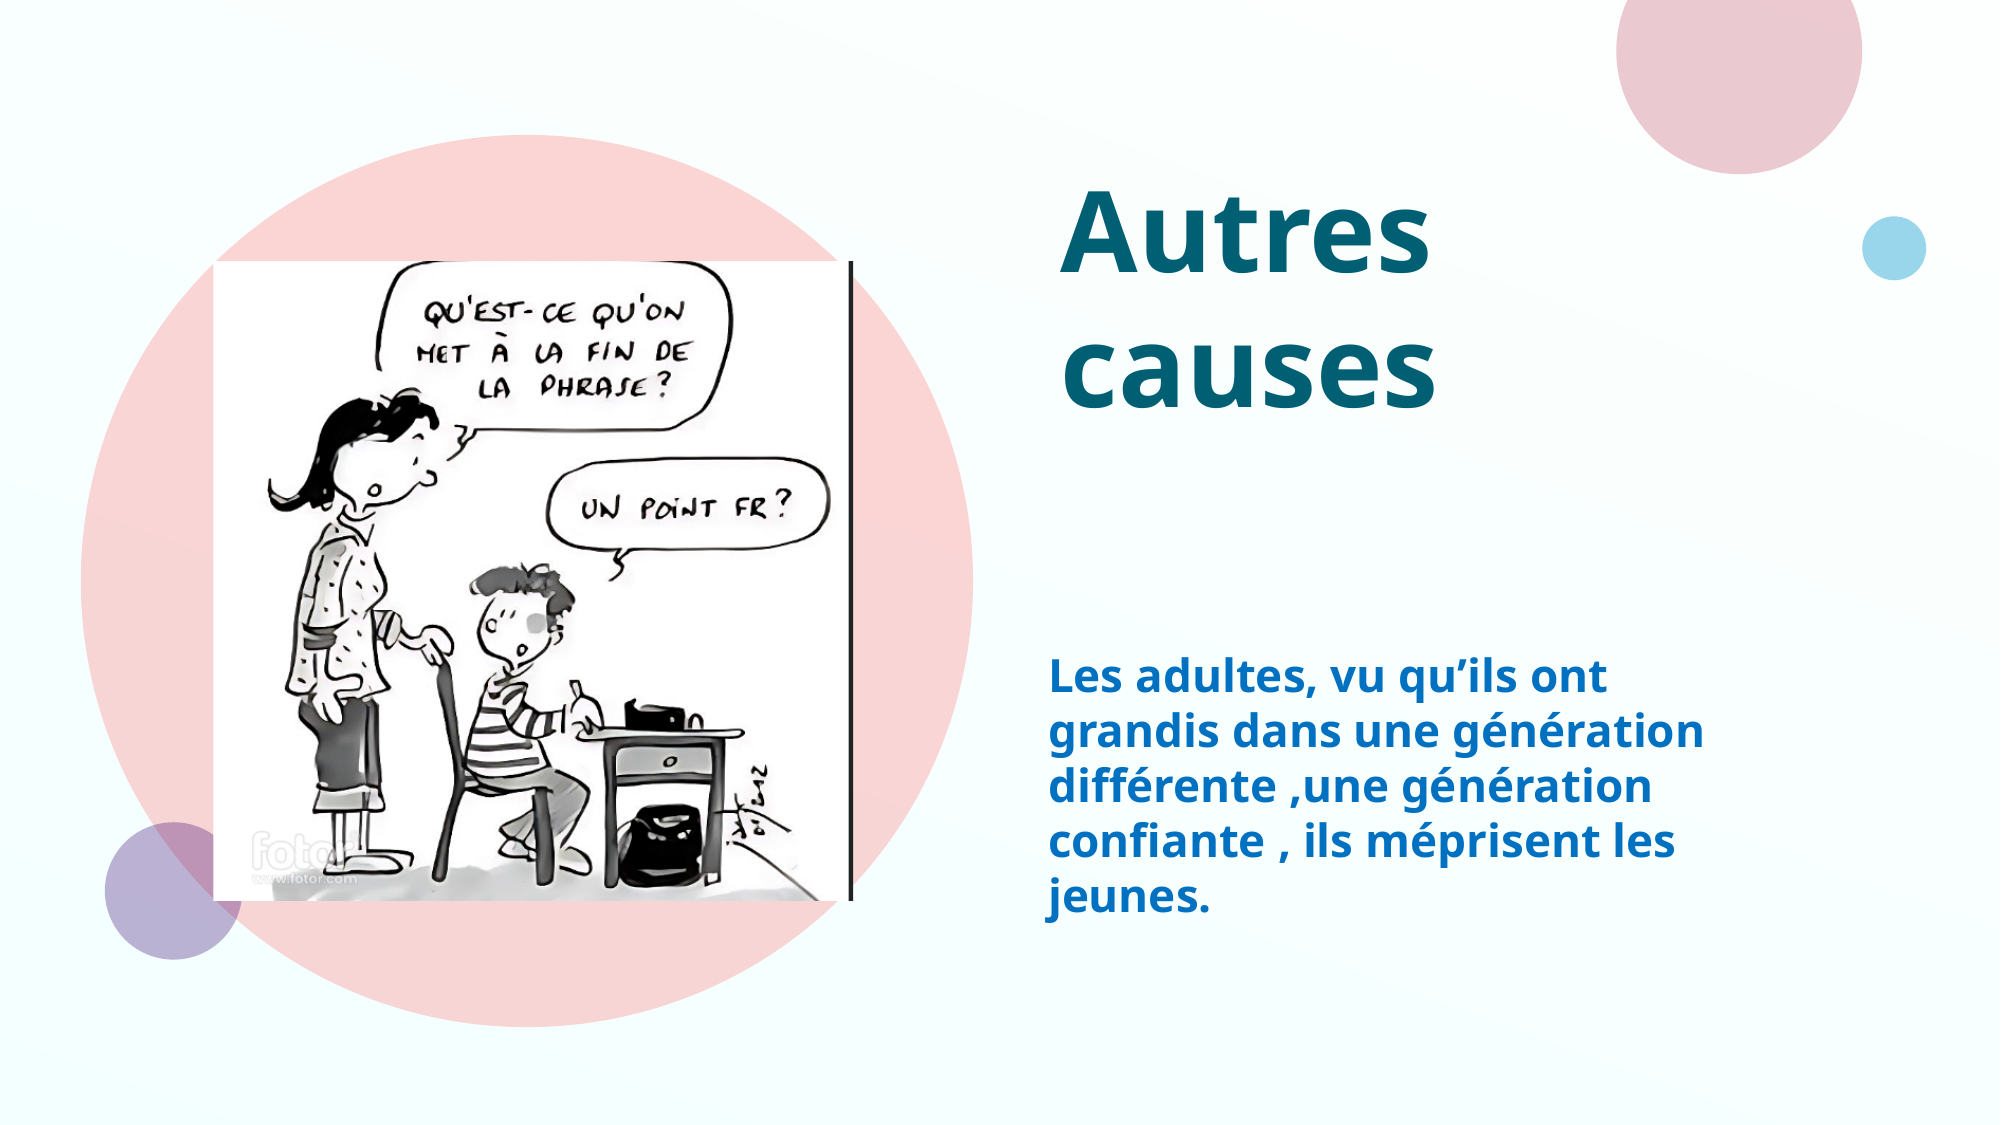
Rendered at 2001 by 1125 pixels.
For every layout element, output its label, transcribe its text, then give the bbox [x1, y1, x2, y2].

title Autres causes [1045, 152, 1800, 441]
subtitle Les adultes, vu qu’ils ont grandis dans une génération différente ,une génération confiante , ils méprisent les jeunes. [1033, 638, 1787, 807]
picture [213, 260, 854, 901]
